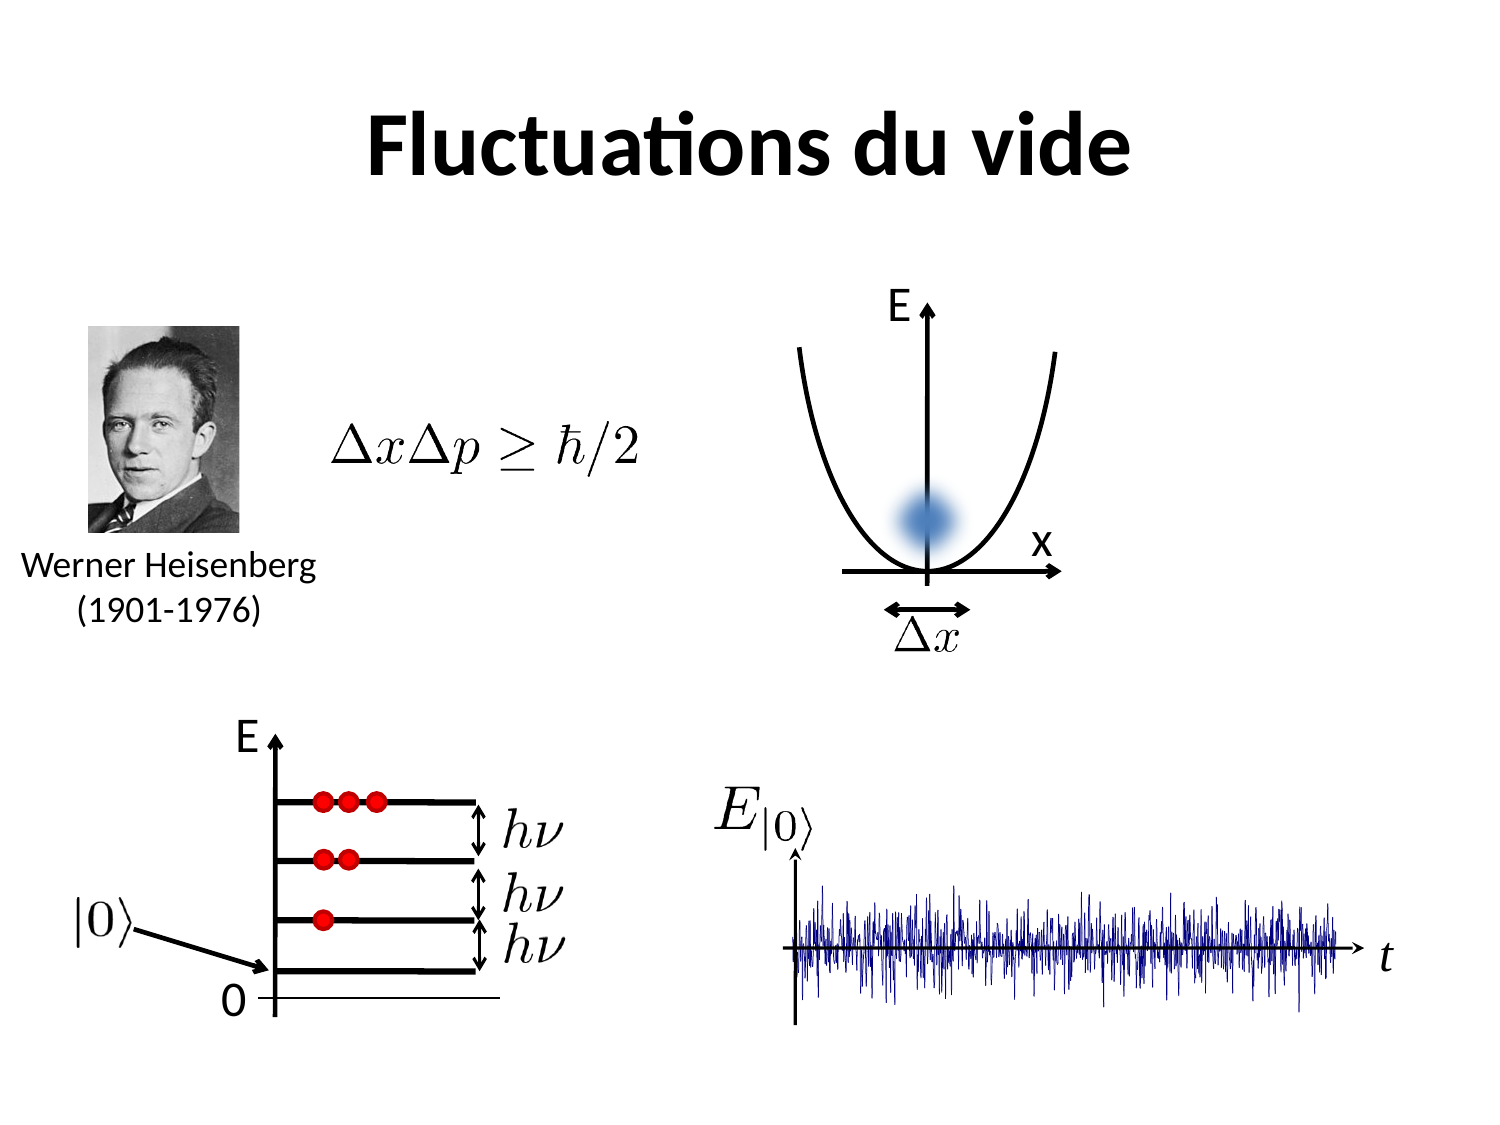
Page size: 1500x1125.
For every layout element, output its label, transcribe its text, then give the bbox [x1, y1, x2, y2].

picture [331, 421, 643, 477]
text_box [714, 782, 1409, 1026]
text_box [76, 897, 214, 971]
title Fluctuations du vide [1074, 45, 1425, 233]
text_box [206, 979, 501, 1036]
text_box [0, 326, 338, 640]
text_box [883, 609, 971, 664]
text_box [219, 695, 568, 1018]
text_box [793, 0, 1070, 587]
title Fluctuations du vide [75, 45, 788, 233]
